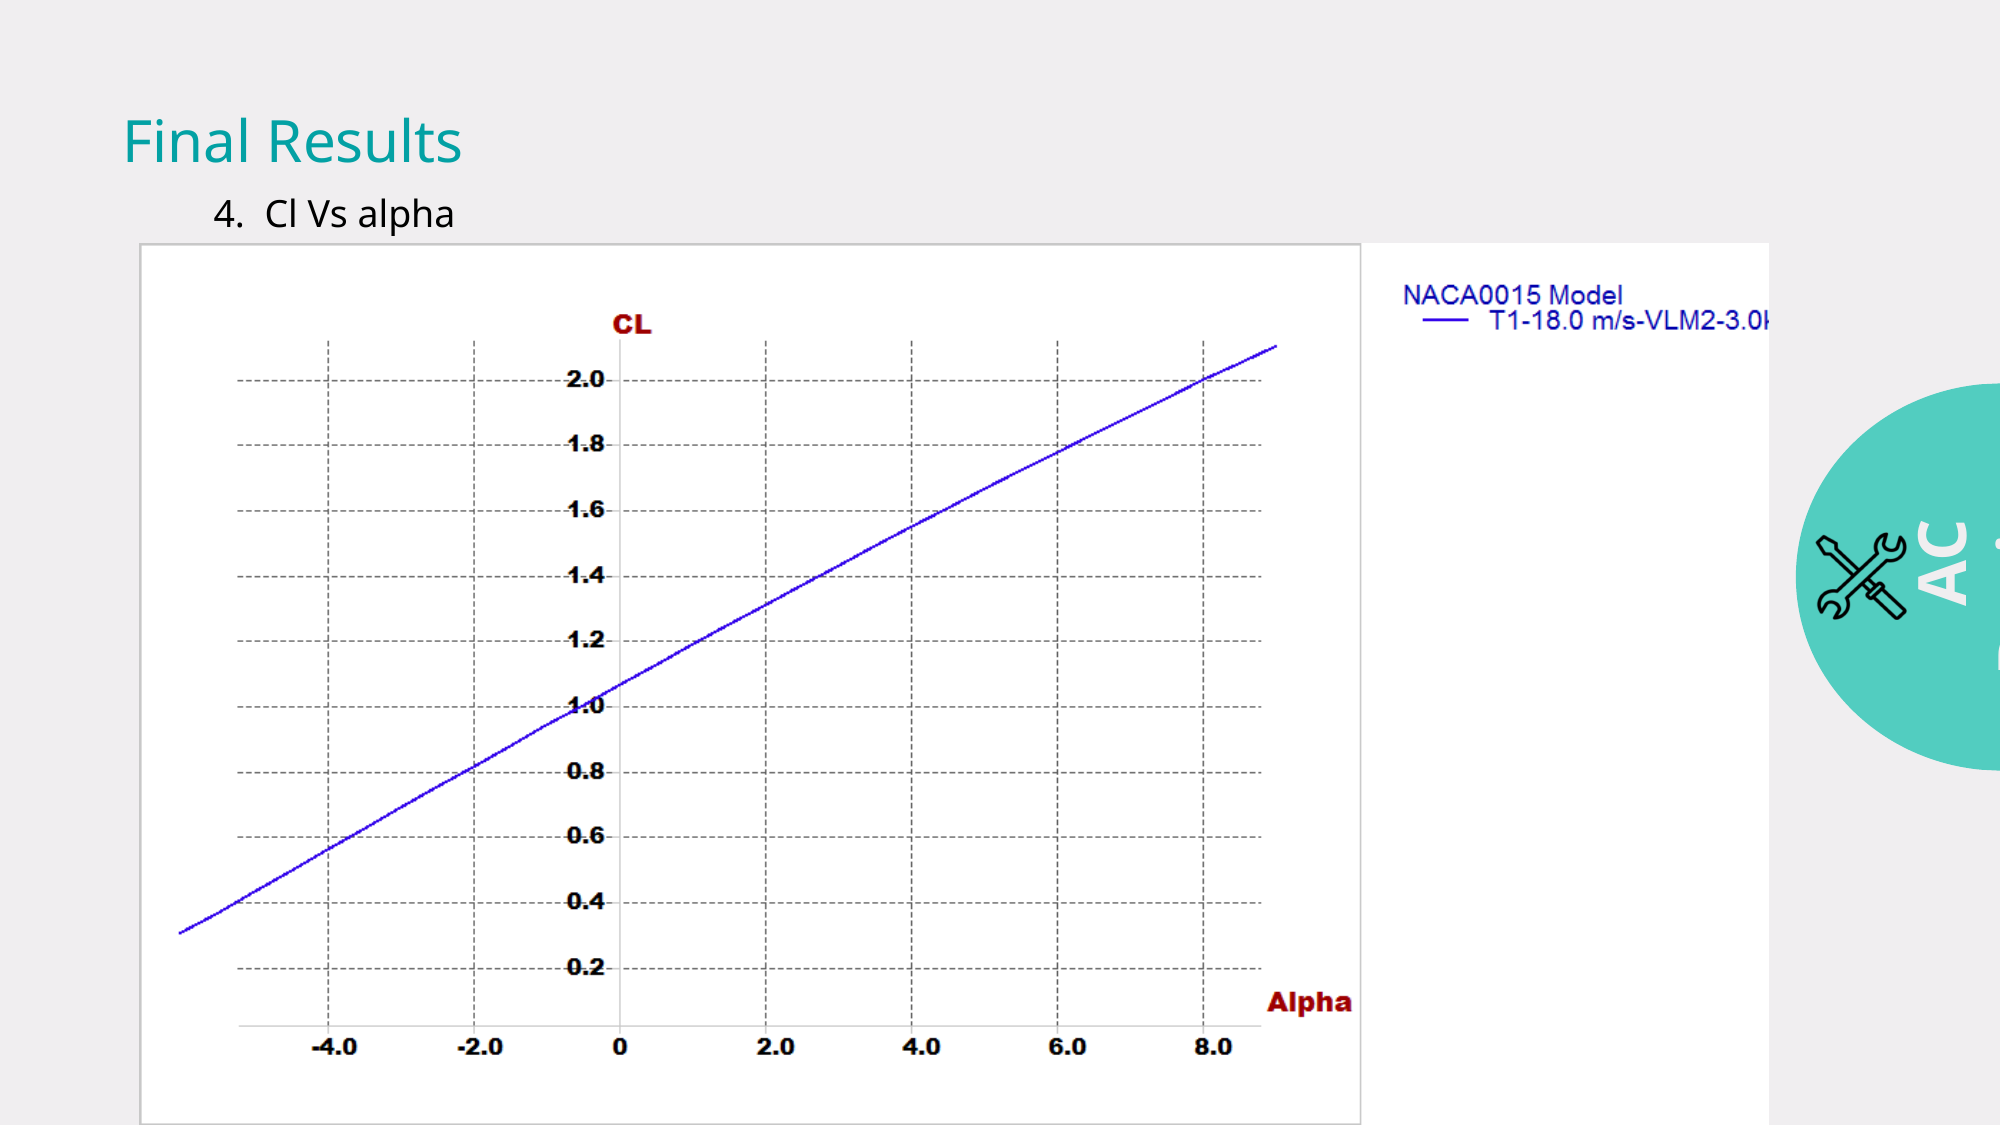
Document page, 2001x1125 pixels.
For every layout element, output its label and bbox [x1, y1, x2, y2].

text_box [0, 0, 2000, 1125]
picture [139, 243, 1769, 1125]
